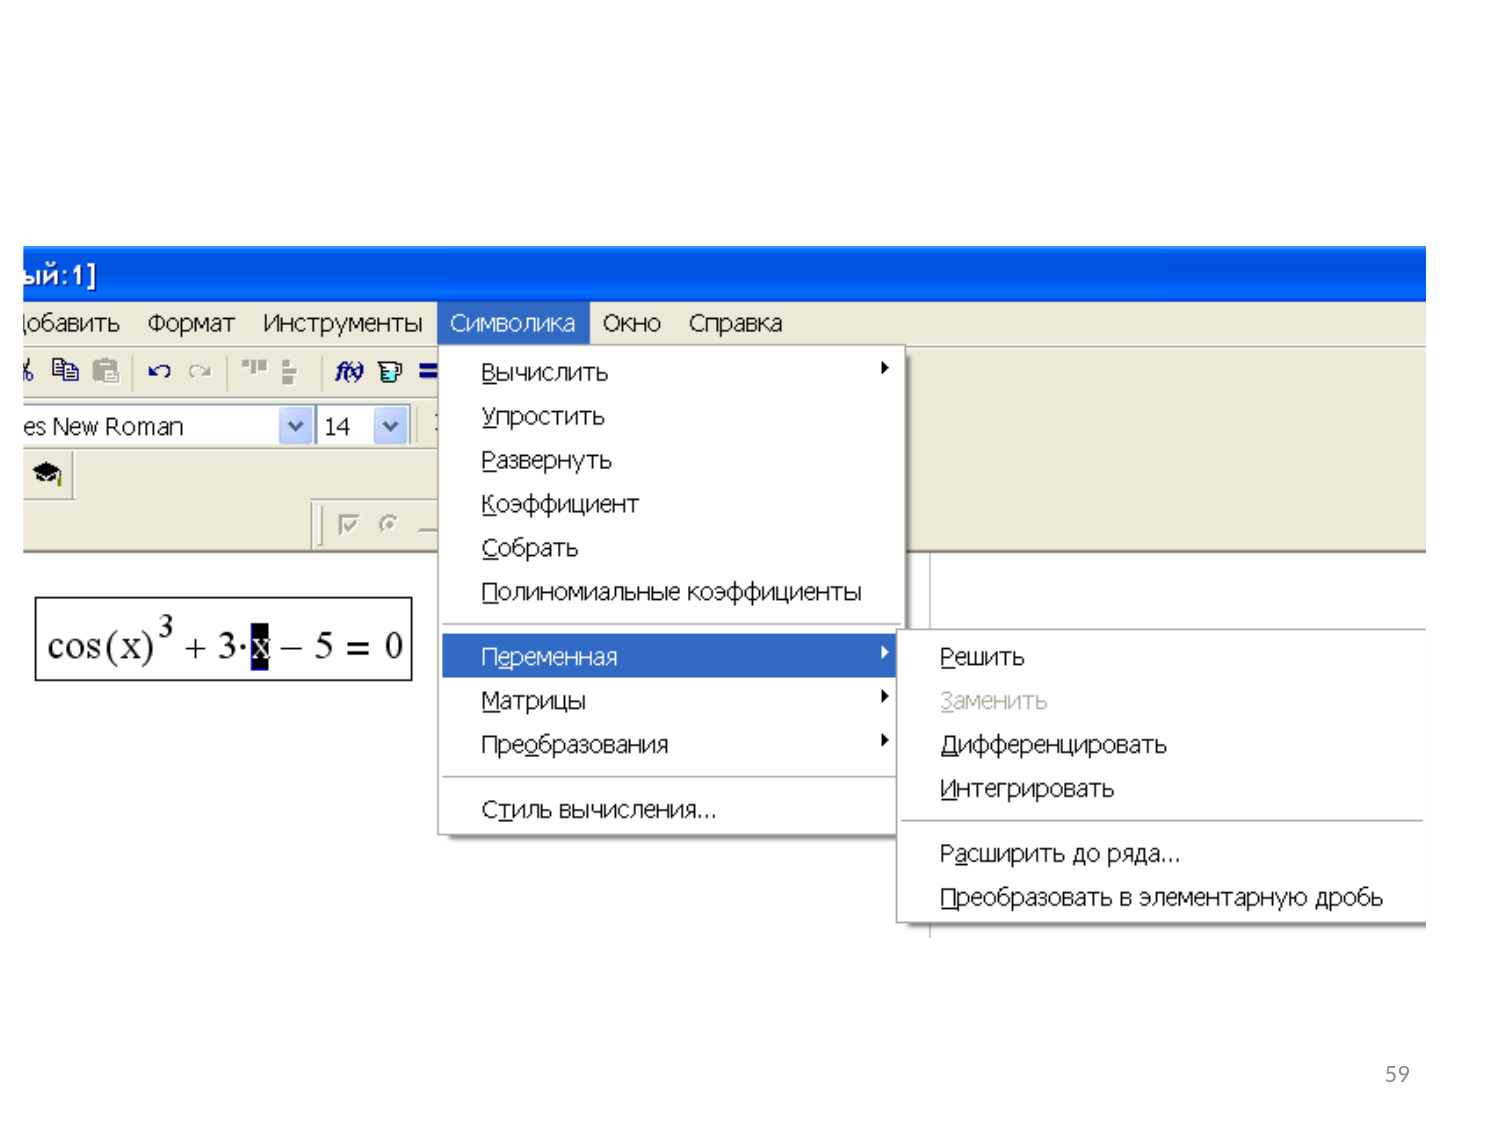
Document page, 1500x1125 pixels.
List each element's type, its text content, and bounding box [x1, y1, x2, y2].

slide_number 59 [1074, 1042, 1425, 1103]
picture [23, 245, 1427, 938]
